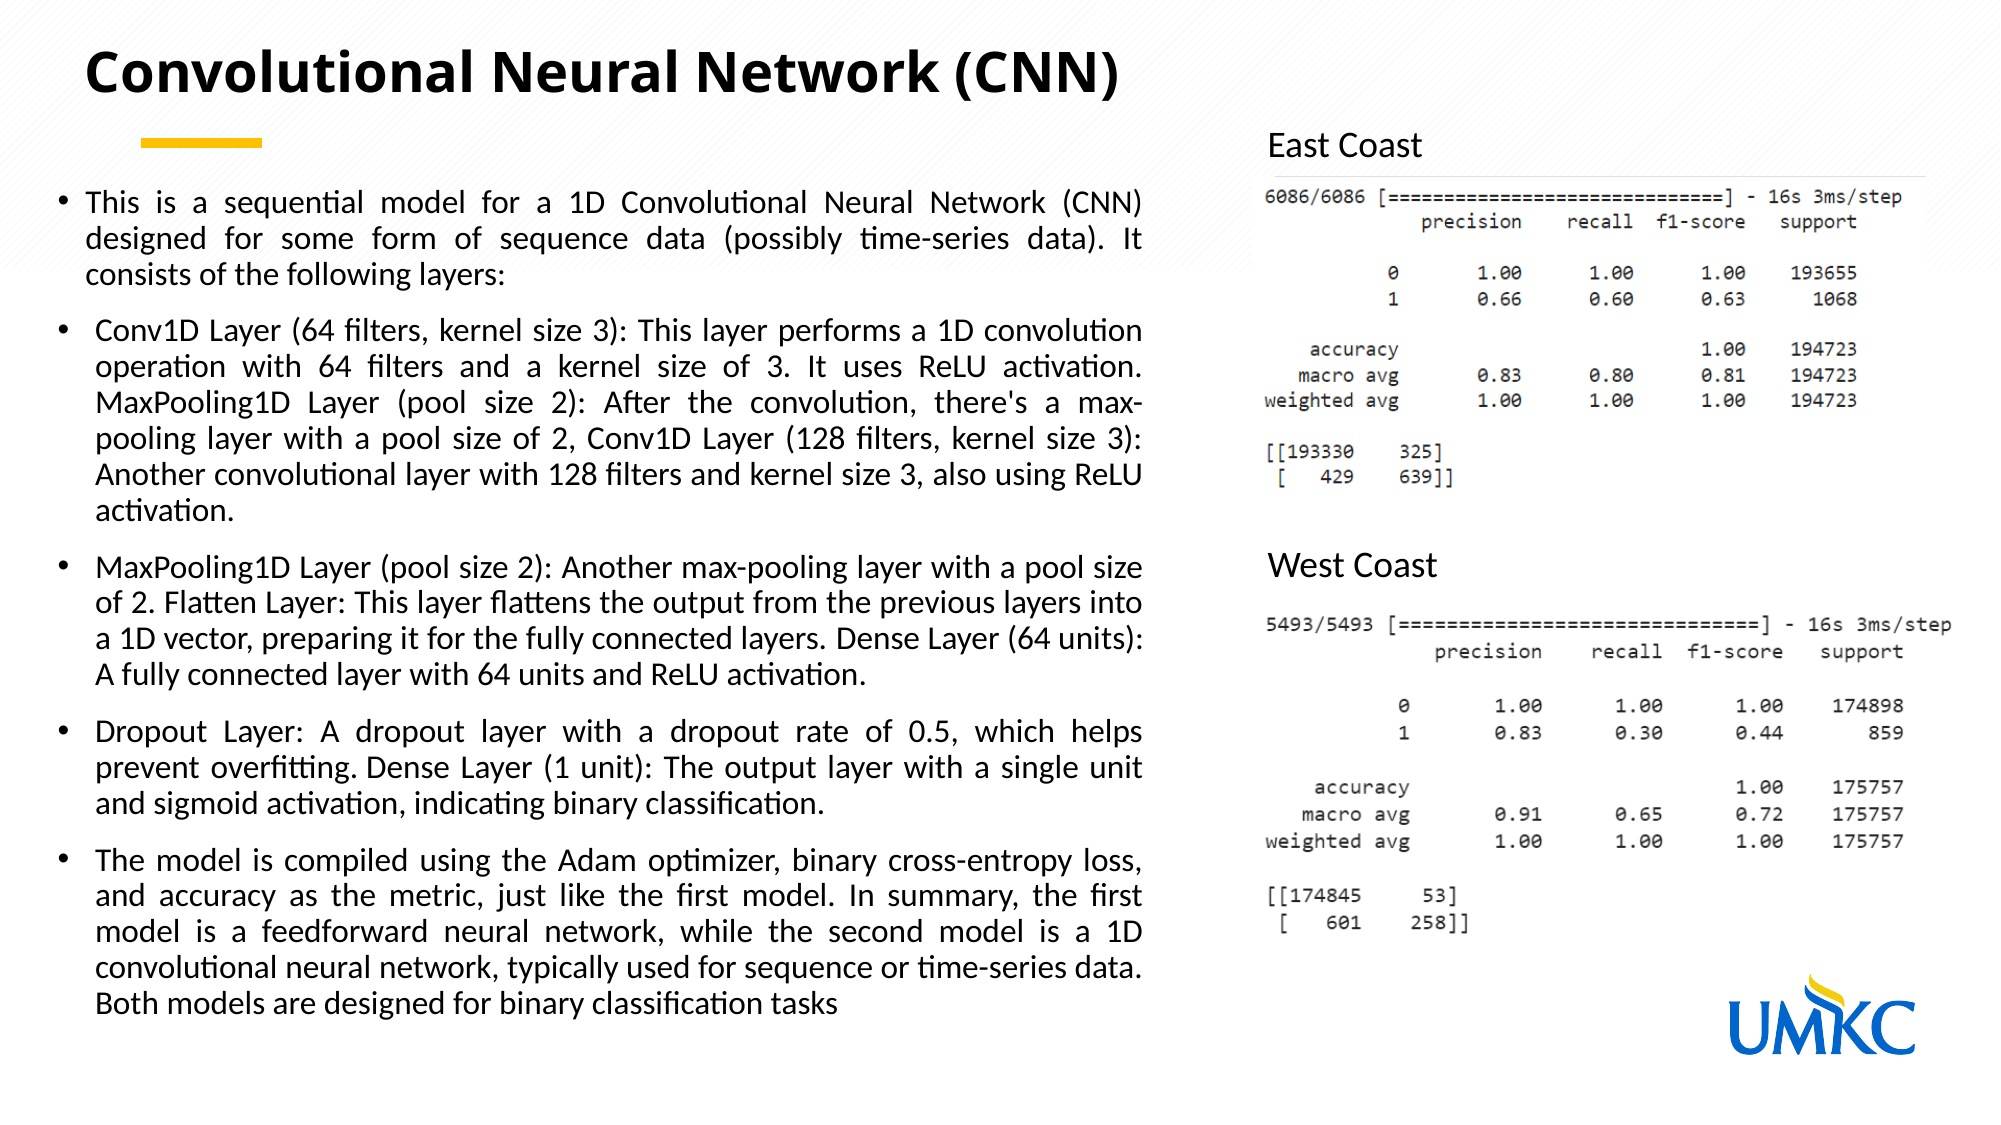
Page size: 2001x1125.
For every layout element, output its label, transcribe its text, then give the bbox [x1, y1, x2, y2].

picture [1252, 176, 1926, 499]
text_box East Coast [1252, 112, 1742, 173]
picture [1252, 604, 1972, 948]
title Convolutional Neural Network (CNN) [69, 37, 1160, 119]
picture [1705, 949, 1940, 1079]
text_box West Coast [1252, 532, 1742, 592]
list This is a sequential model for a 1D Convolutional Neural Network (CNN) designed for some form of sequence data (possibly time-series data). It consists of the following layers: Conv1D Layer (64 filters, kernel size 3): This layer performs a 1D convolution operation with 64 filters and a kernel size of 3. It uses ReLU activation. MaxPooling1D Layer (pool size 2): After the convolution, there's a max-pooling layer with a pool size of 2, Conv1D Layer (128 filters, kernel size 3): Another convolutional layer with 128 filters and kernel size 3, also using ReLU activation. MaxPooling1D Layer (pool size 2): Another max-pooling layer with a pool size of 2. Flatten Layer: This layer flattens the output from the previous layers into a 1D vector, preparing it for the fully connected layers. Dense Layer (64 units): A fully connected layer with 64 units and ReLU activation. Dropout Layer: A dropout layer with a dropout rate of 0.5, which helps prevent overfitting. Dense Layer (1 unit): The output layer with a single unit and sigmoid activation, indicating binary classification. The model is compiled using the Adam optimizer, binary cross-entropy loss, and accuracy as the metric, just like the first model. In summary, the first model is a feedforward neural network, while the second model is a 1D convolutional neural network, typically used for sequence or time-series data. Both models are designed for binary classification tasks [42, 176, 1160, 1054]
